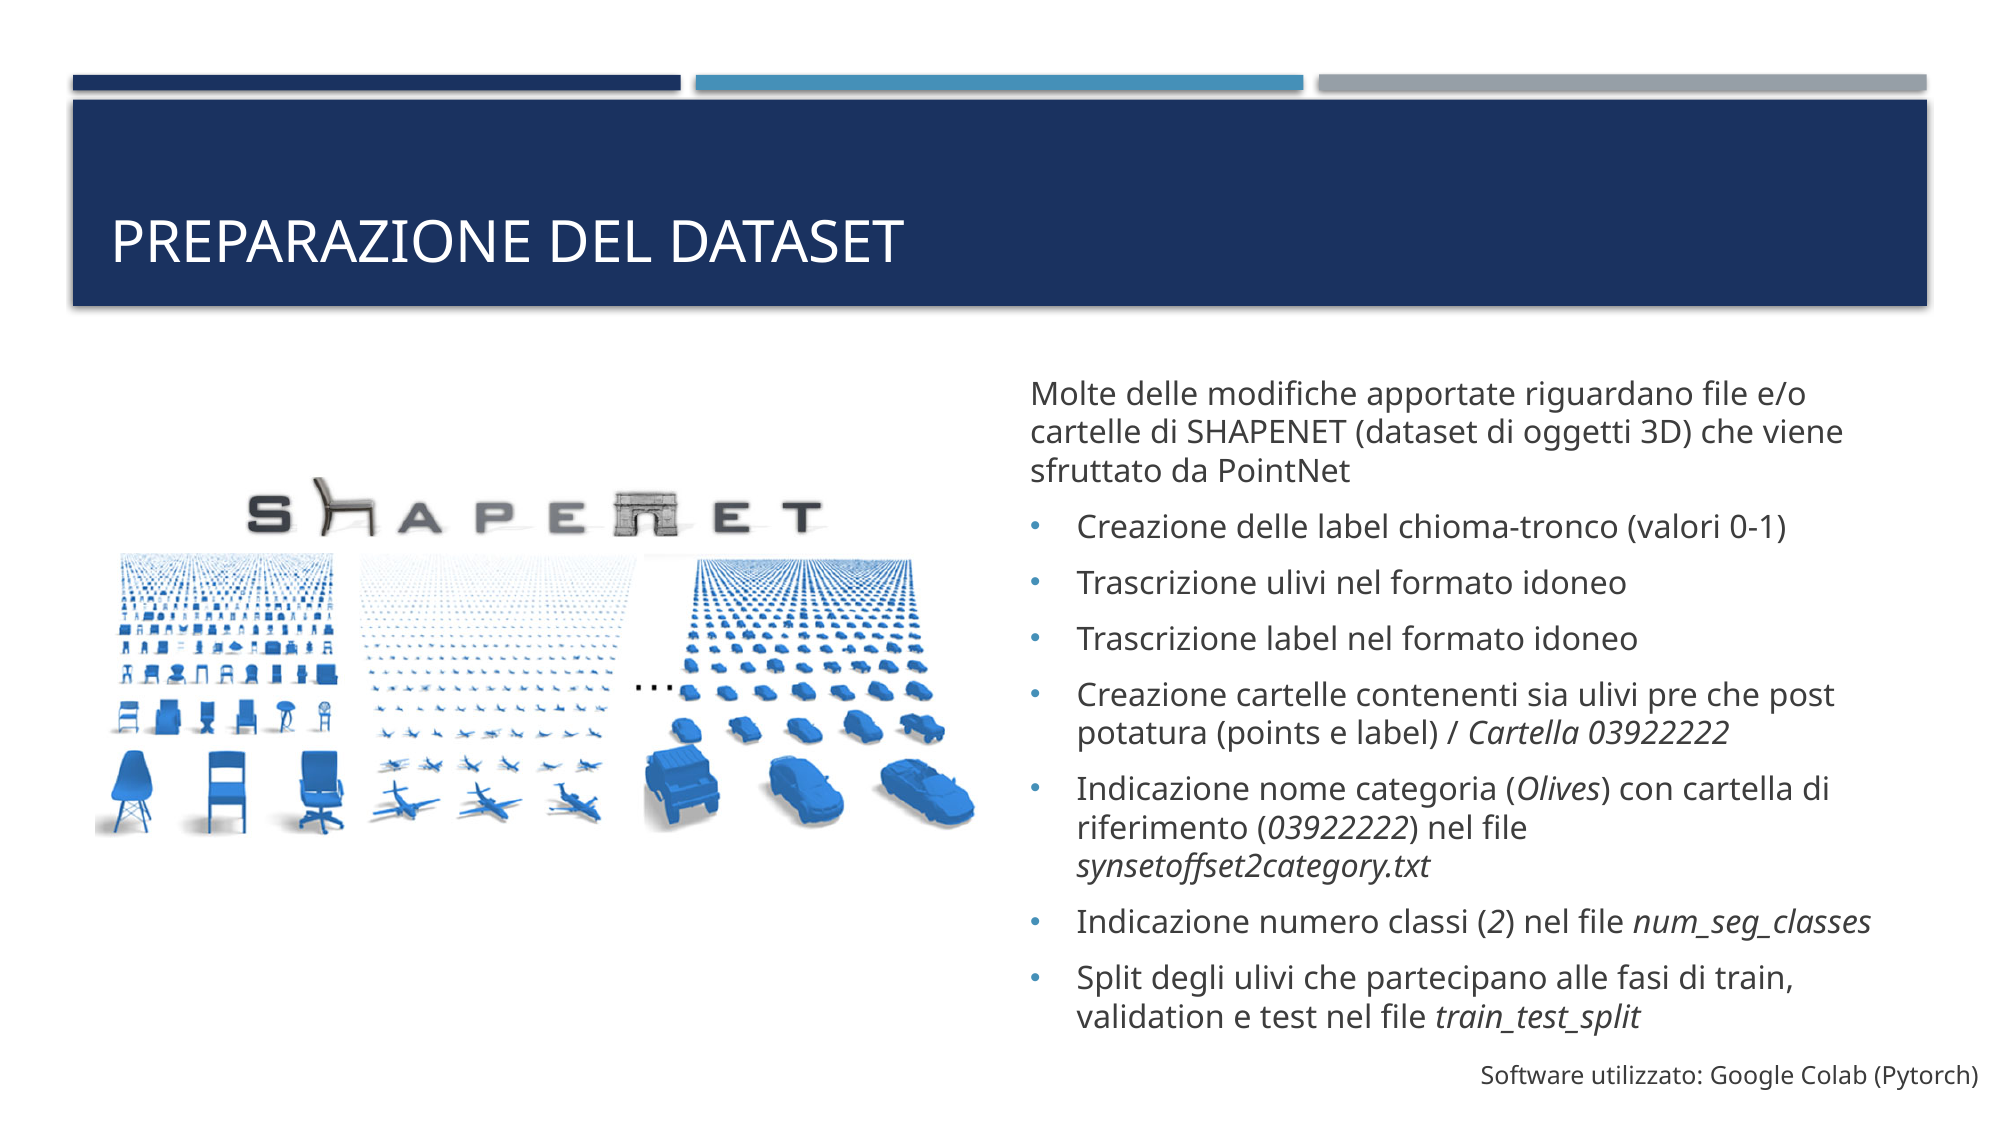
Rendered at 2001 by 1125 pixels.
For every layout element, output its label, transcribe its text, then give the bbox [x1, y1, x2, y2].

list Molte delle modifiche apportate riguardano file e/o cartelle di SHAPENET (dataset di oggetti 3D) che viene sfruttato da PointNet Creazione delle label chioma-tronco (valori 0-1) Trascrizione ulivi nel formato idoneo Trascrizione label nel formato idoneo Creazione cartelle contenenti sia ulivi pre che post potatura (points e label) / Cartella 03922222 Indicazione nome categoria (Olives) con cartella di riferimento (03922222) nel file synsetoffset2category.txt Indicazione numero classi (2) nel file num_seg_classes Split degli ulivi che partecipano alle fasi di train, validation e test nel file train_test_split [1015, 365, 1905, 1053]
text_box Software utilizzato: Google Colab (Pytorch) [1465, 1052, 2000, 1098]
title Preparazione del dataset [95, 119, 1905, 282]
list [94, 438, 986, 974]
